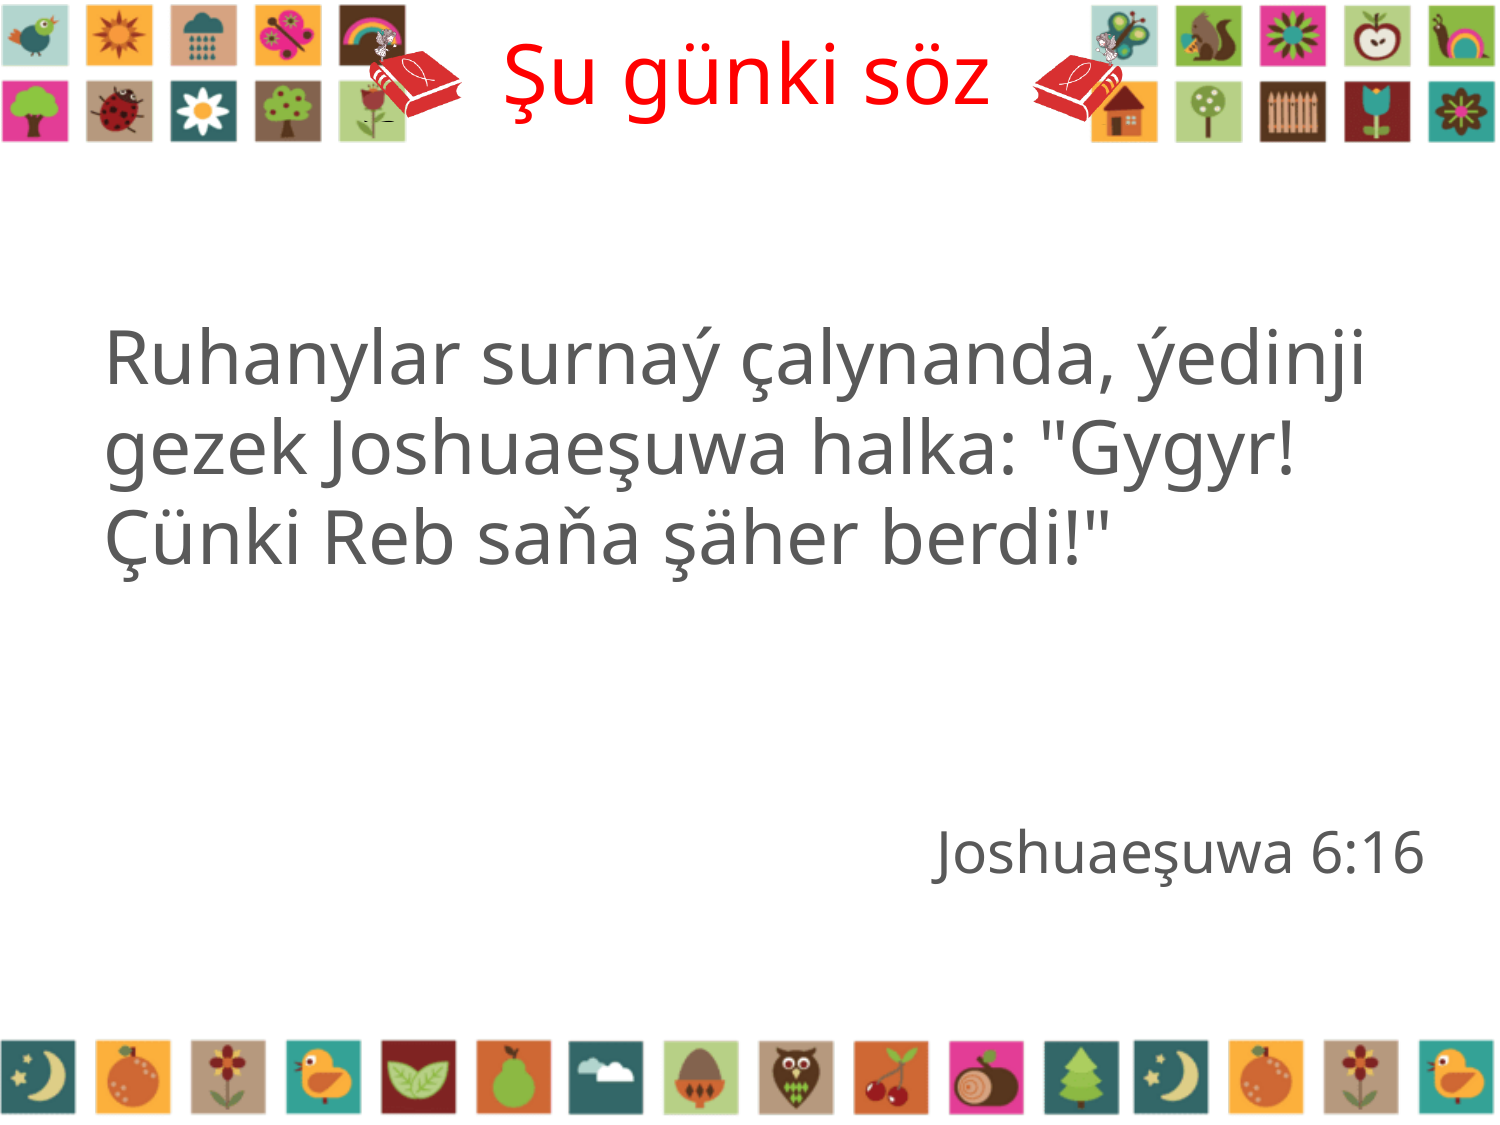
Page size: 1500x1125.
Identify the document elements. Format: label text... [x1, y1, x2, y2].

picture [1000, 3, 1500, 150]
text_box Joshuaeşuwa 6:16 [808, 807, 1441, 893]
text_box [0, 1028, 1500, 1118]
text_box Şu günki söz [492, 13, 1078, 129]
text_box Ruhanylar surnaý çalynanda, ýedinji gezek Joshuaeşuwa halka: "Gygyr! Çünki Reb saňa şäher berdi!" [88, 302, 1436, 588]
picture [0, 3, 494, 150]
